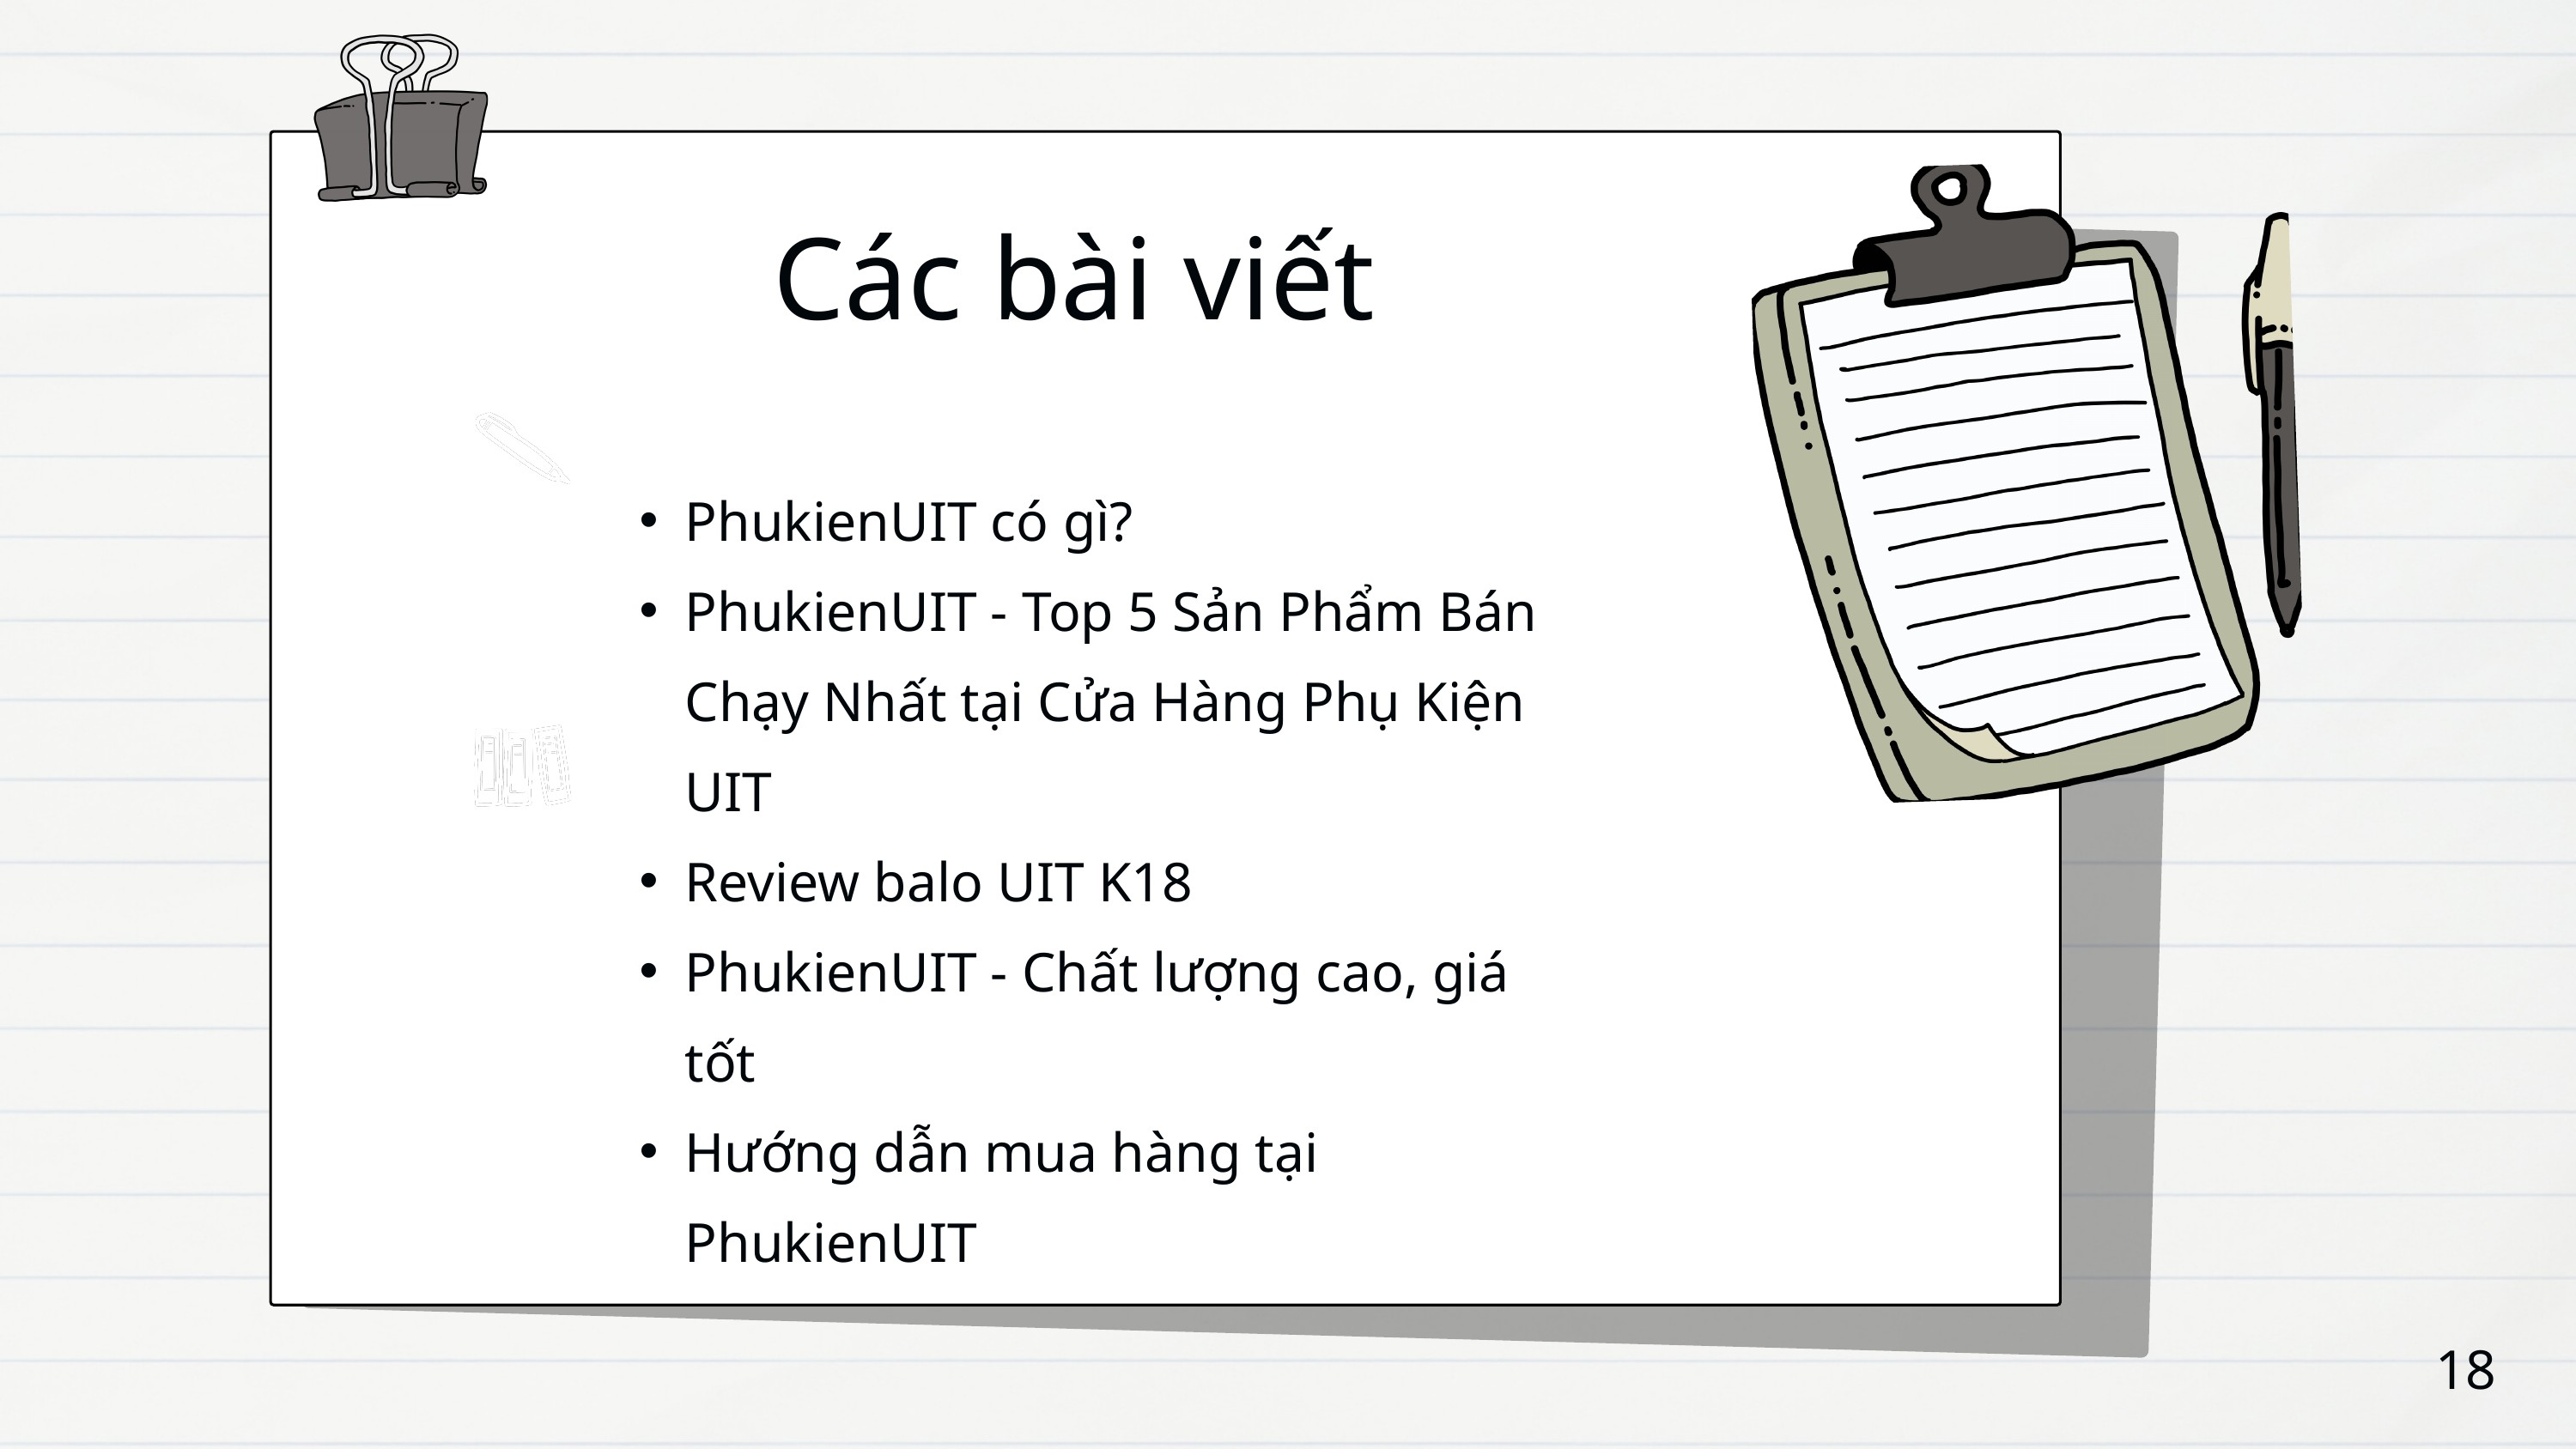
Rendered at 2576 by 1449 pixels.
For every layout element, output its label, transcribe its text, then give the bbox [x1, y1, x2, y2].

text_box 18 [2404, 1325, 2528, 1401]
text_box [2065, 154, 2308, 793]
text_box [270, 130, 2061, 1306]
text_box [0, 0, 2576, 1449]
text_box [313, 33, 489, 130]
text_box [315, 206, 2165, 1334]
